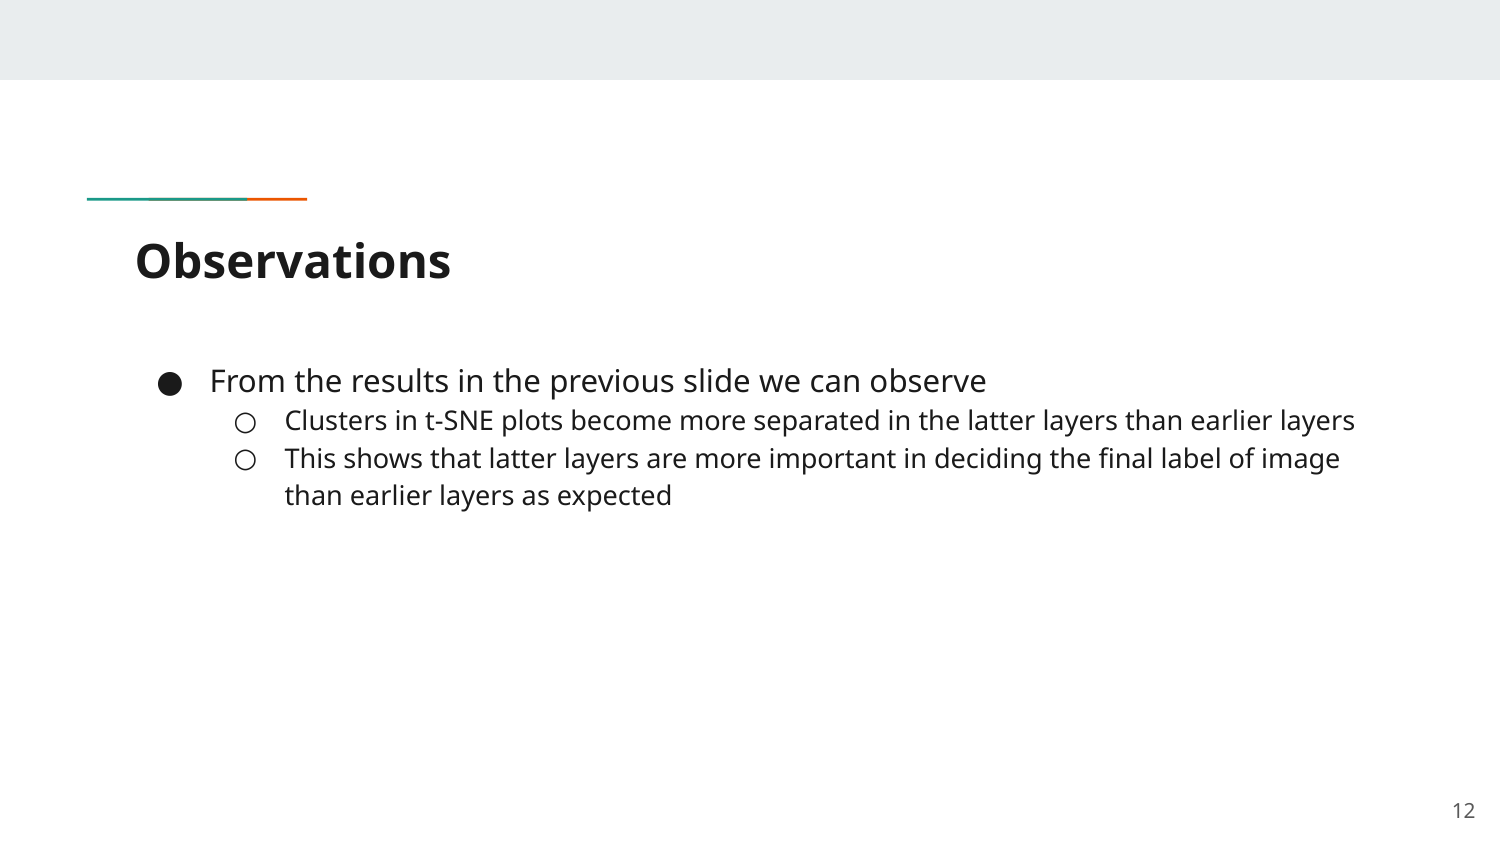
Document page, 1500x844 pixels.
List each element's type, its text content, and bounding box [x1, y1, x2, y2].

list From the results in the previous slide we can observe Clusters in t-SNE plots become more separated in the latter layers than earlier layers This shows that latter layers are more important in deciding the final label of image than earlier layers as expected [119, 341, 1381, 712]
title Observations [119, 216, 1381, 305]
slide_number ‹#› [1400, 779, 1491, 844]
